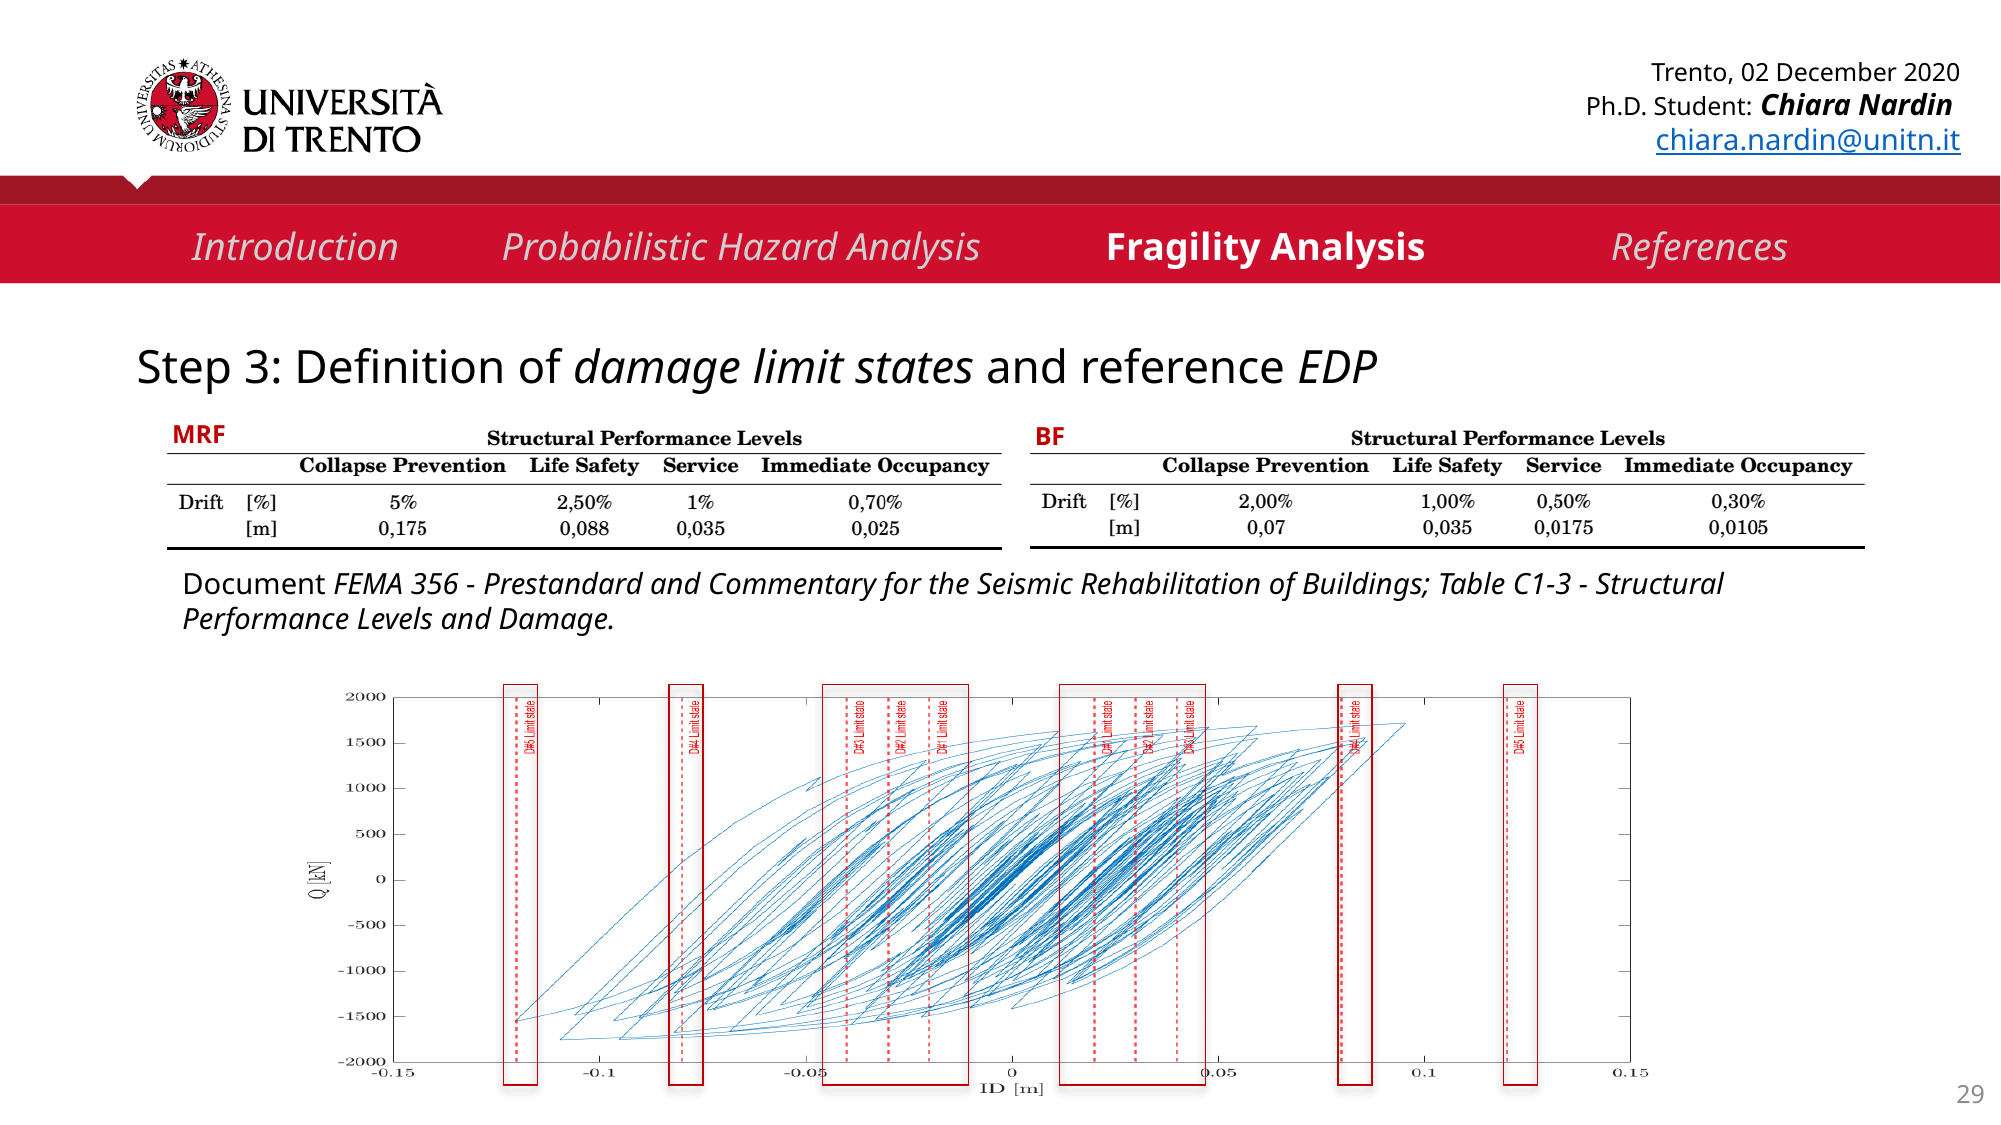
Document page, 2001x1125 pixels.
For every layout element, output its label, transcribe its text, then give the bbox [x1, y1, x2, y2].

table_header Probabilistic Hazard Analysis [470, 213, 1013, 273]
table_header References [1518, 213, 1881, 273]
text_box Trento, 02 December 2020 Ph.D. Student: Chiara Nardin chiara.nardin@unitn.it [1401, 48, 1976, 169]
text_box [157, 411, 1892, 565]
table_header Introduction [122, 213, 470, 273]
picture [0, 0, 2001, 1125]
list Step 3: Definition of damage limit states and reference EDP [121, 336, 1858, 408]
table_header Fragility Analysis [1013, 213, 1518, 273]
text_box Document FEMA 356 - Prestandard and Commentary for the Seismic Rehabilitation of Buildings; Table C1-3 - Structural Performance Levels and Damage. [167, 565, 1873, 643]
slide_number 29 [1857, 1065, 2000, 1125]
